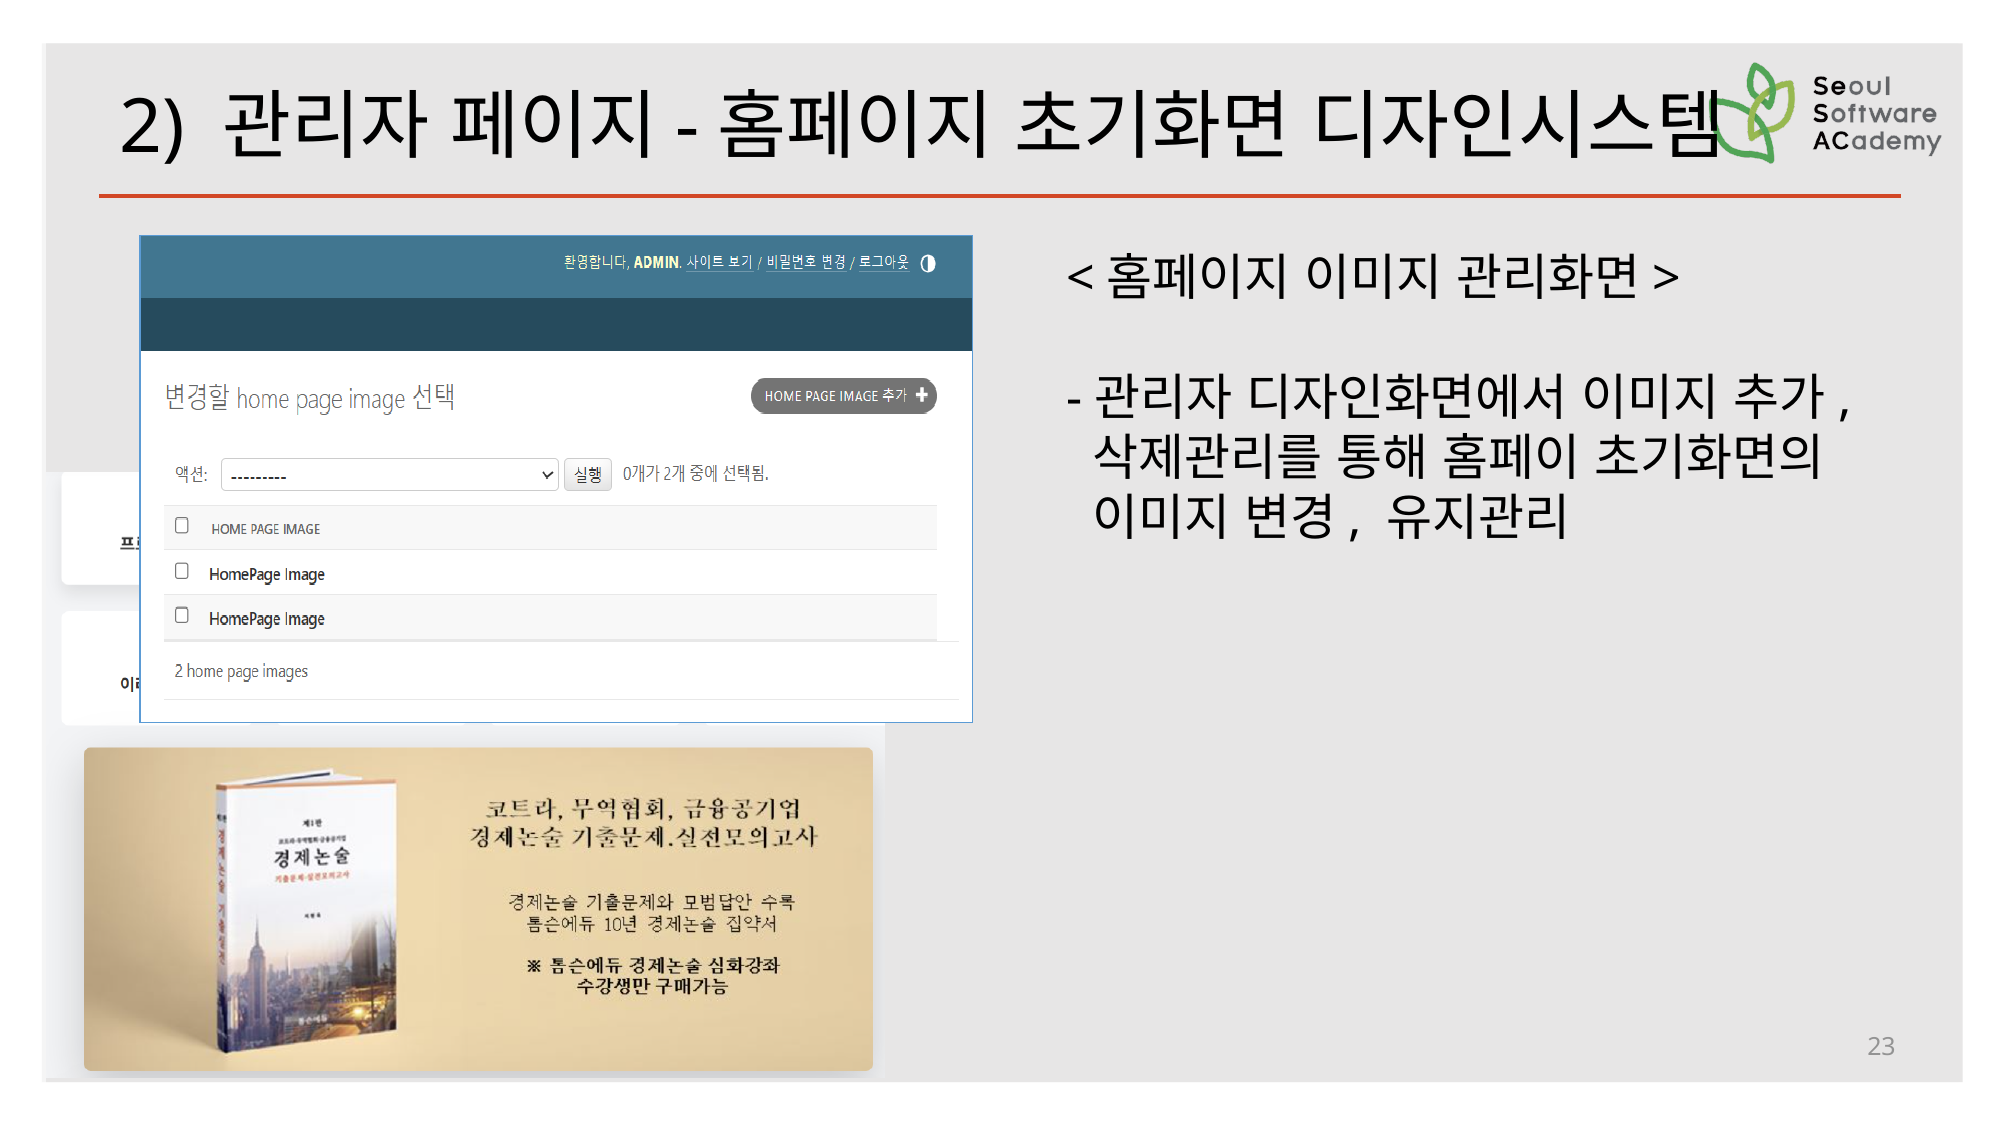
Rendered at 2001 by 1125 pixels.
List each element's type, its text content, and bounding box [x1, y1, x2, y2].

slide_number 23 [1373, 1017, 1911, 1078]
text_box <홈페이지 이미지 관리화면> -관리자 디자인화면에서 이미지 추가, 삭제관리를 통해 홈페이 초기화면의 이미지 변경, 유지관리 [1051, 237, 1906, 613]
picture [1684, 35, 1997, 200]
text_box 2) 관리자 페이지-홈페이지 초기화면 디자인시스템 [104, 69, 1741, 175]
picture [46, 236, 972, 1078]
